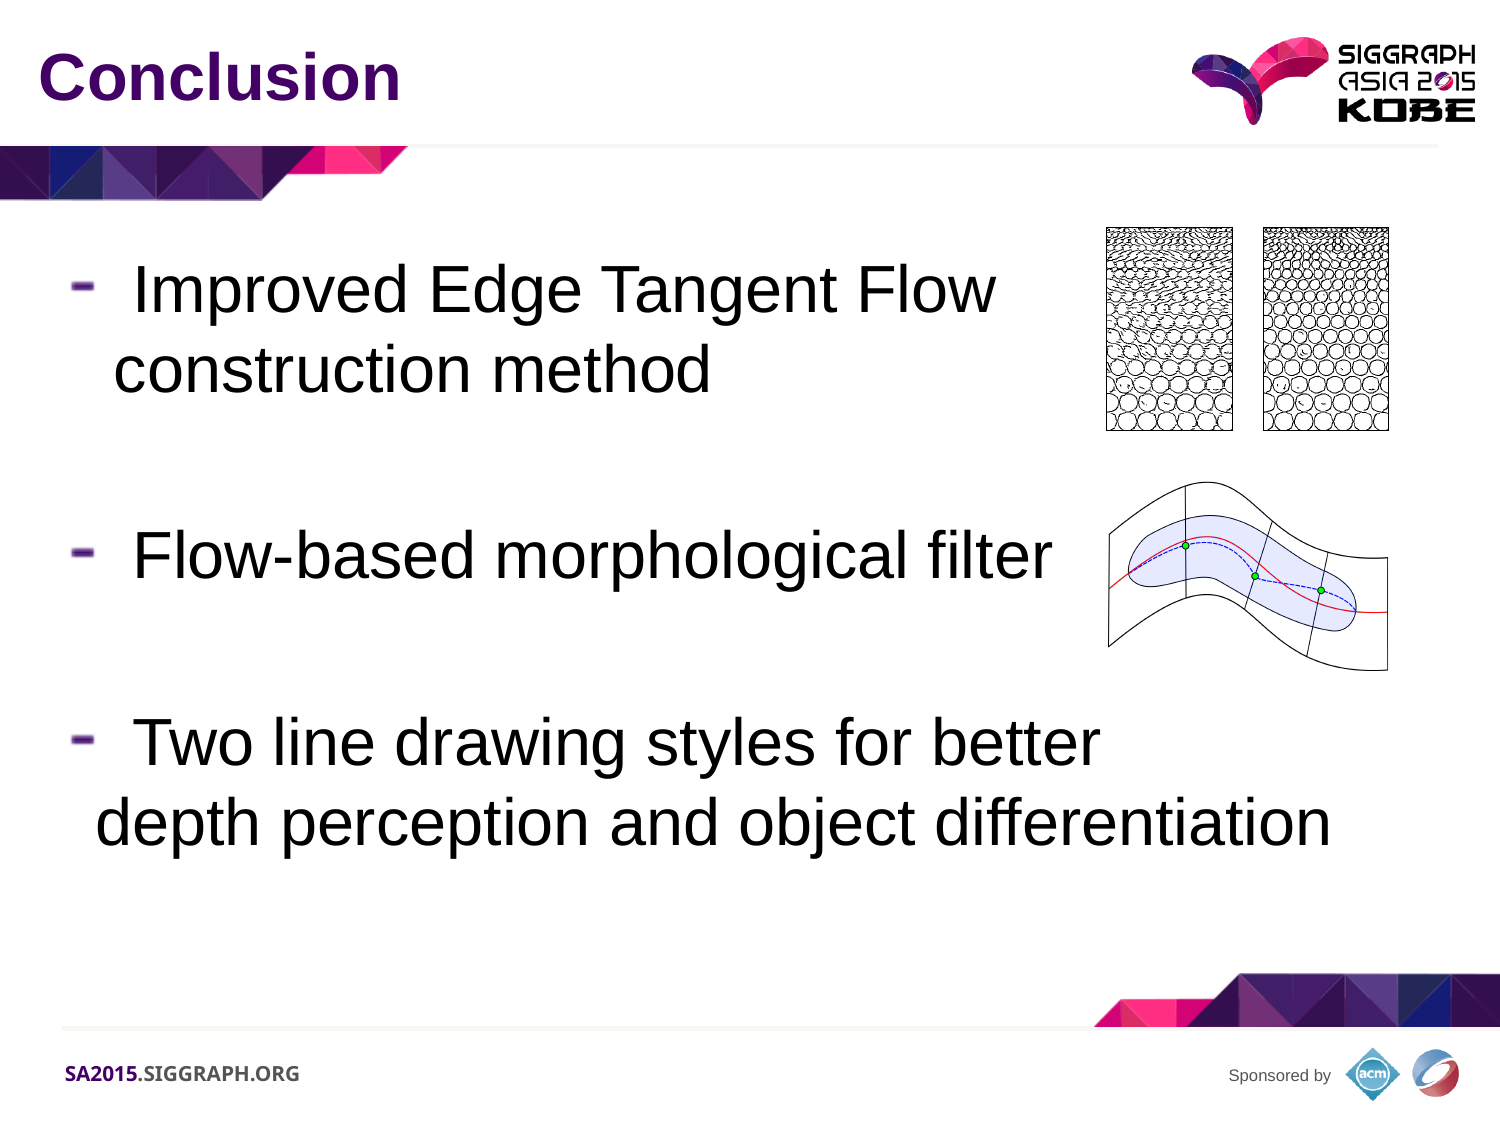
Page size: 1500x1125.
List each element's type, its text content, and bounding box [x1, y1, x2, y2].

picture [38, 528, 133, 576]
picture [1263, 227, 1390, 431]
picture [38, 715, 133, 763]
picture [38, 262, 133, 309]
title Conclusion [23, 2, 1144, 146]
list Improved Edge Tangent Flow construction method Flow-based morphological filter Two line drawing styles for better depth perception and object differentiation [23, 238, 1476, 953]
picture [1192, 37, 1475, 125]
picture [1108, 467, 1393, 671]
picture [1094, 973, 1500, 1122]
picture [0, 146, 408, 201]
picture [1106, 227, 1233, 431]
